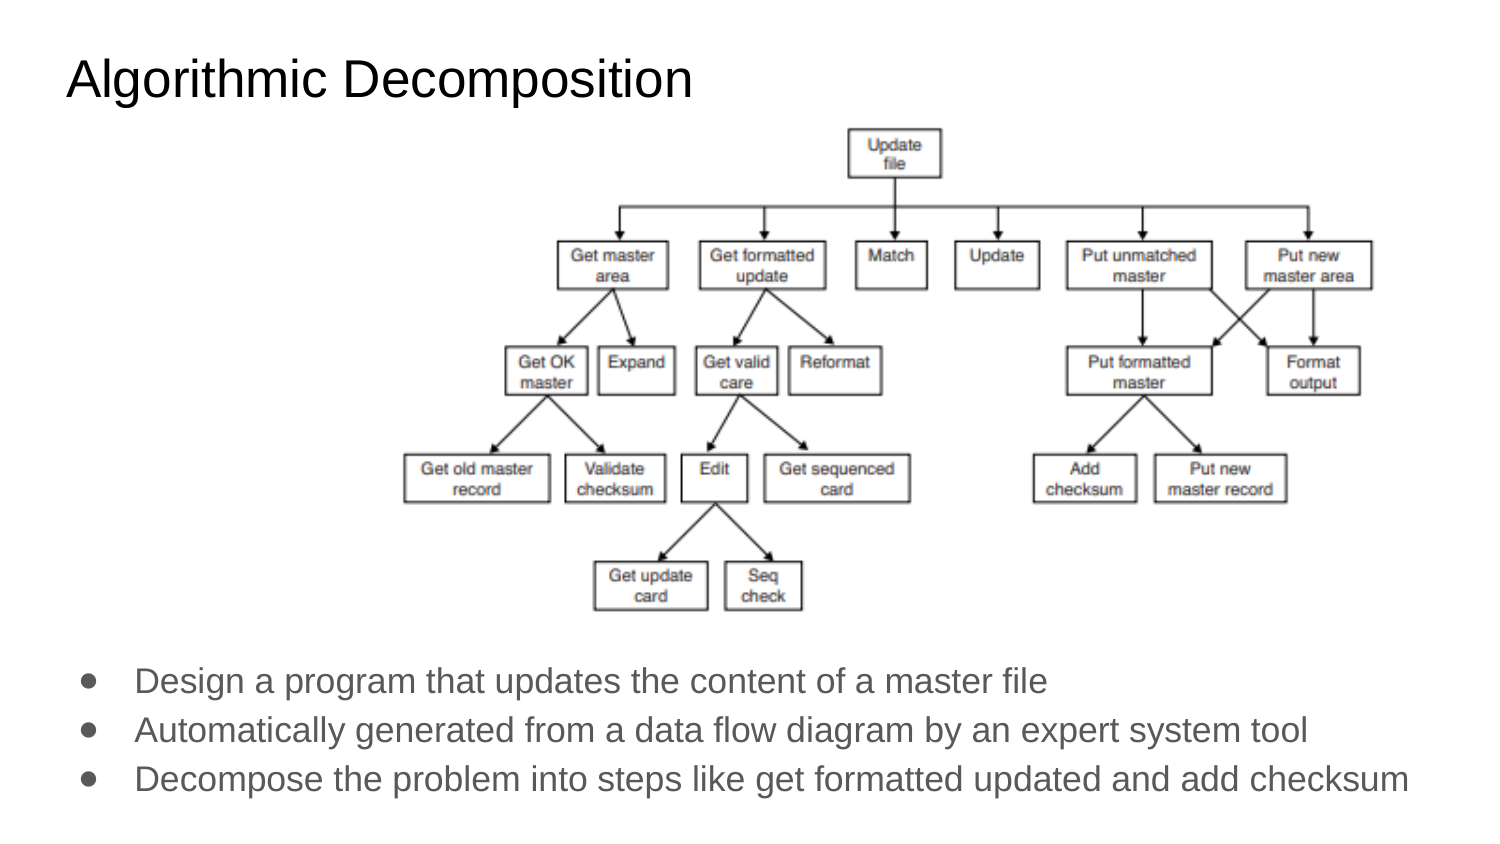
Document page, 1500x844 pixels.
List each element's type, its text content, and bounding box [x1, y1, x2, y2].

list Design a program that updates the content of a master file Automatically generated from a data flow diagram by an expert system tool Decompose the problem into steps like get formatted updated and add checksum [42, 636, 1441, 831]
picture [385, 123, 1397, 622]
title Algorithmic Decomposition [51, 29, 1449, 124]
